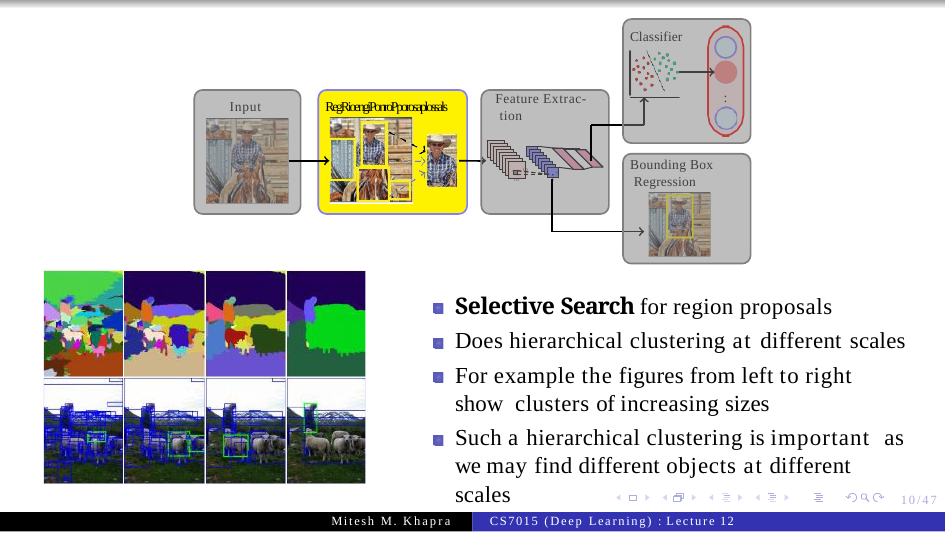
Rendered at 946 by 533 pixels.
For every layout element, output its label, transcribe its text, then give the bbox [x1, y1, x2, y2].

text_box scales CS7015 (Deep Learning) : Lecture 12 [452, 493, 744, 510]
text_box [0, 0, 945, 8]
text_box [193, 88, 457, 151]
text_box 10/47 [898, 493, 941, 508]
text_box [590, 17, 752, 152]
text_box Selective Search for region proposals Does hierarchical clustering at different scales For example the figures from left to right show clusters of increasing sizes Such a hierarchical clustering is important as we may find different objects at different [755, 282, 908, 478]
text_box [288, 117, 453, 151]
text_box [0, 511, 946, 532]
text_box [43, 152, 752, 485]
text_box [458, 88, 584, 151]
